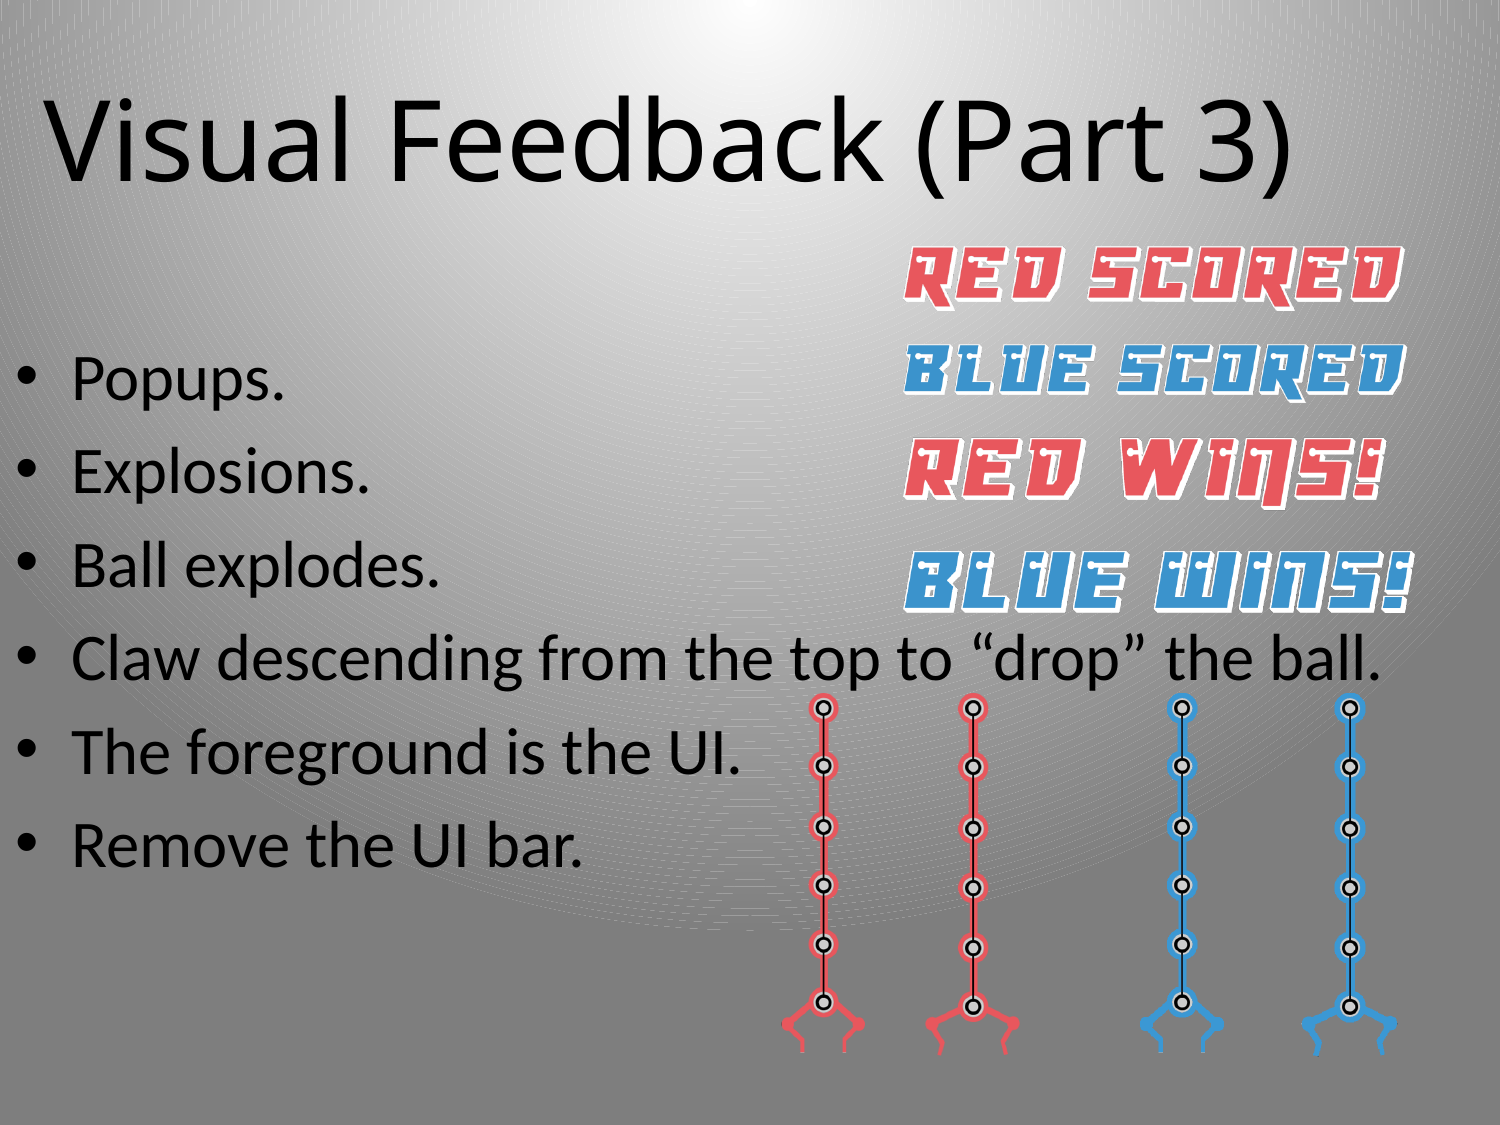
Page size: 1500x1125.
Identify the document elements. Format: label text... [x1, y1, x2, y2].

picture [702, 195, 1500, 1125]
list Popups. Explosions. Ball explodes. Claw descending from the top to “drop” the ball. The foreground is the UI. Remove the UI bar. [0, 326, 815, 1125]
title Visual Feedback (Part 3) [0, 42, 1345, 231]
